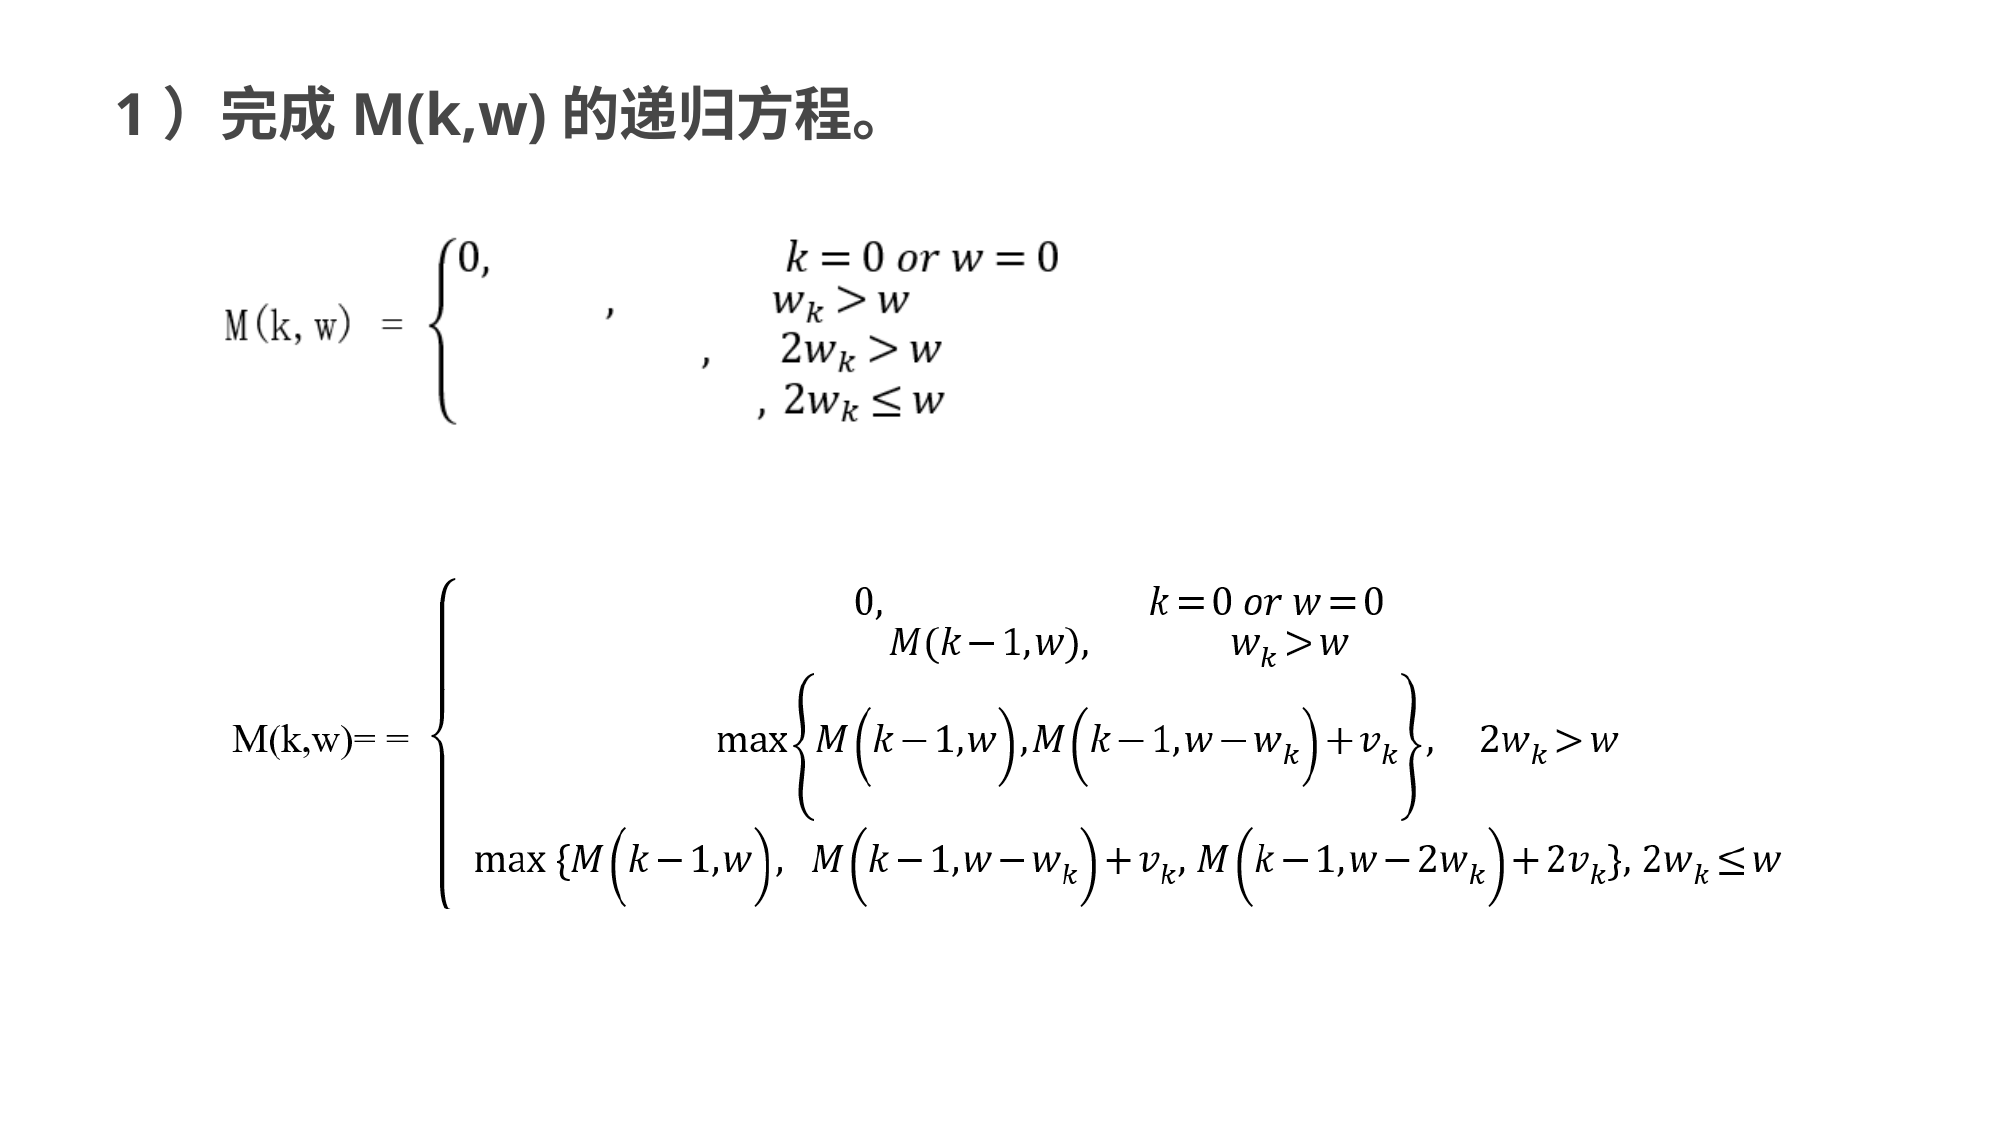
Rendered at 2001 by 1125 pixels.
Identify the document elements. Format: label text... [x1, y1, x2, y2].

picture [226, 573, 1803, 909]
list 1）完成M(k,w)的递归方程。 [99, 69, 1901, 477]
picture [197, 216, 1276, 445]
